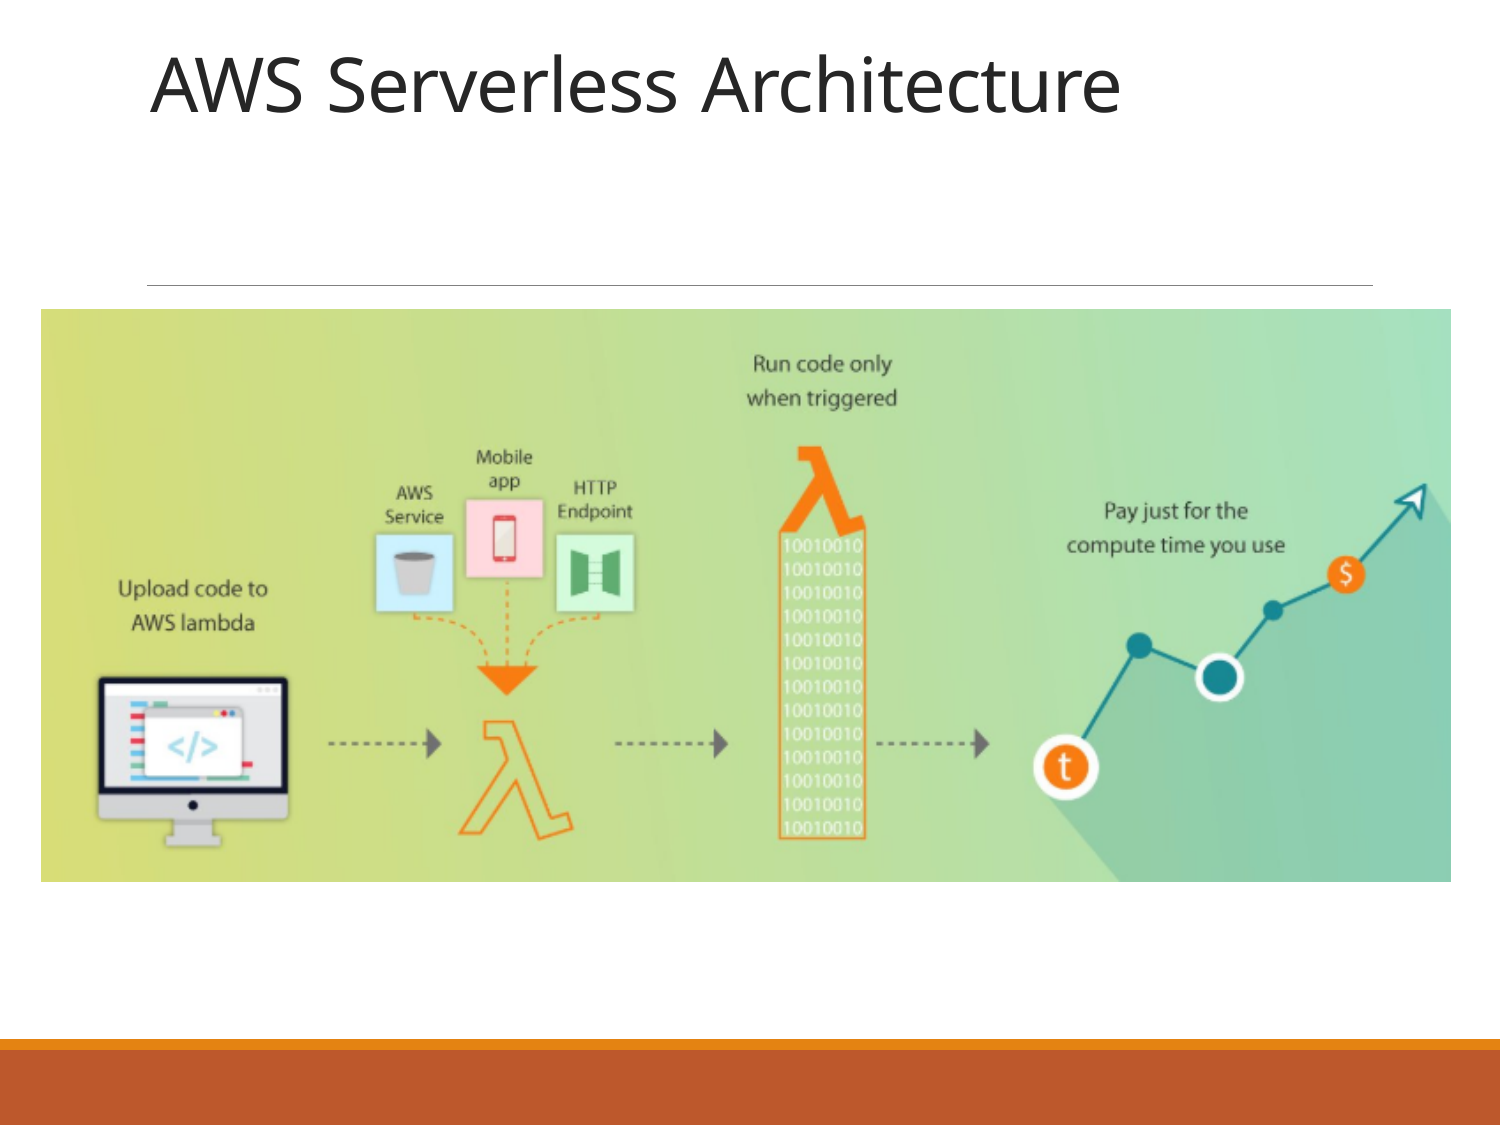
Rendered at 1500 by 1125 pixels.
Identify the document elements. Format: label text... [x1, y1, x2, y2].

title AWS Serverless Architecture [135, 36, 1373, 138]
picture [40, 308, 1451, 882]
